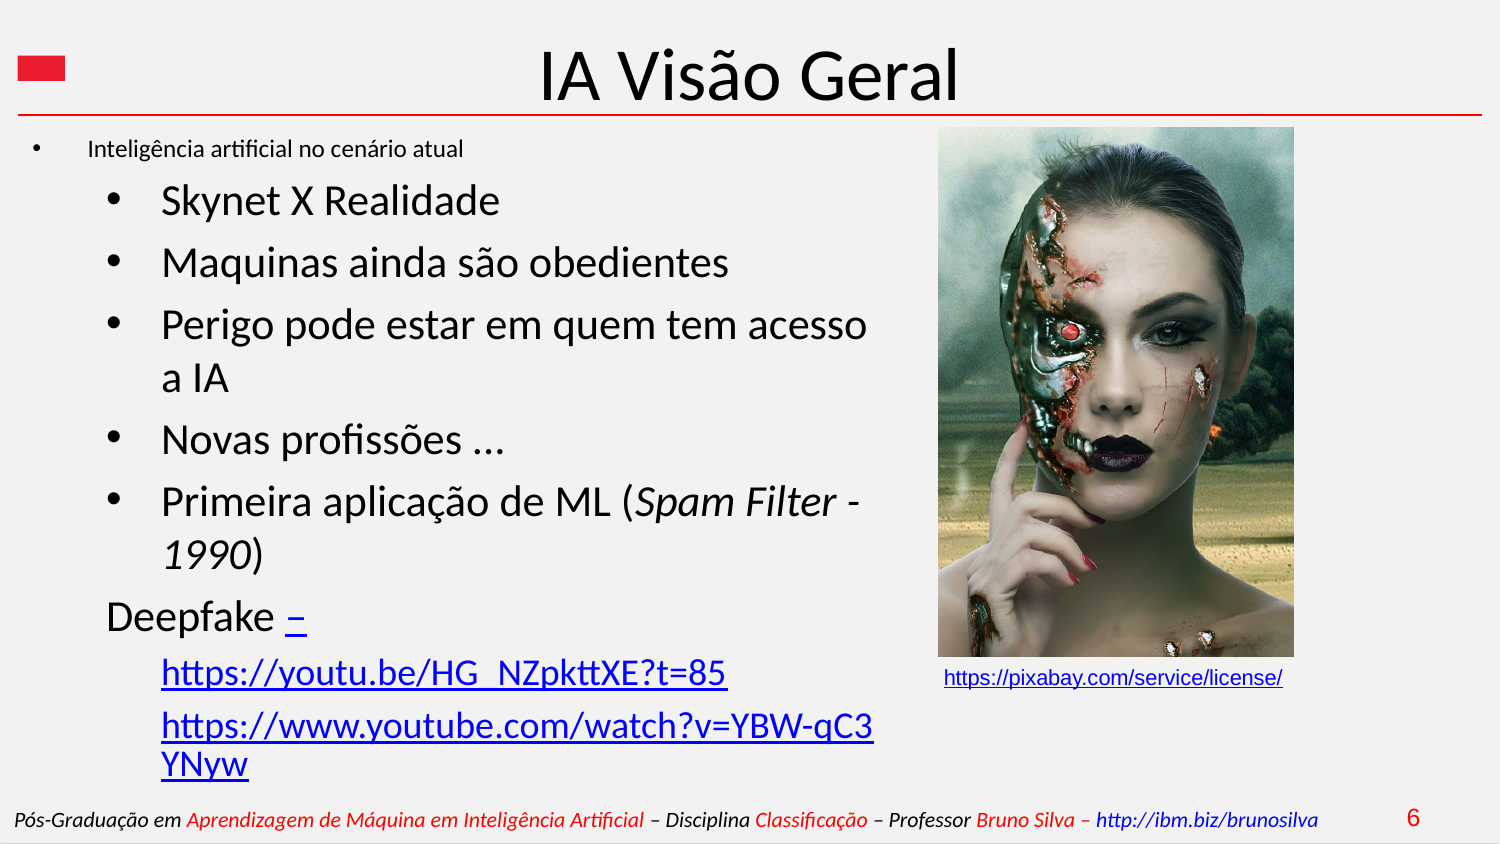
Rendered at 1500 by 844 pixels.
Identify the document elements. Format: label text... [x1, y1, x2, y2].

list Inteligência artificial no cenário atual Skynet X Realidade Maquinas ainda são obedientes Perigo pode estar em quem tem acesso a IA Novas profissões ... Primeira aplicação de ML (Spam Filter - 1990) Deepfake – https://youtu.be/HG_NZpkttXE?t=85 https://www.youtube.com/watch?v=YBW-qC3YNyw [17, 124, 892, 761]
picture [938, 127, 1294, 657]
title IA Visão Geral [76, 18, 1424, 105]
text_box https://pixabay.com/service/license/ [929, 656, 1319, 698]
